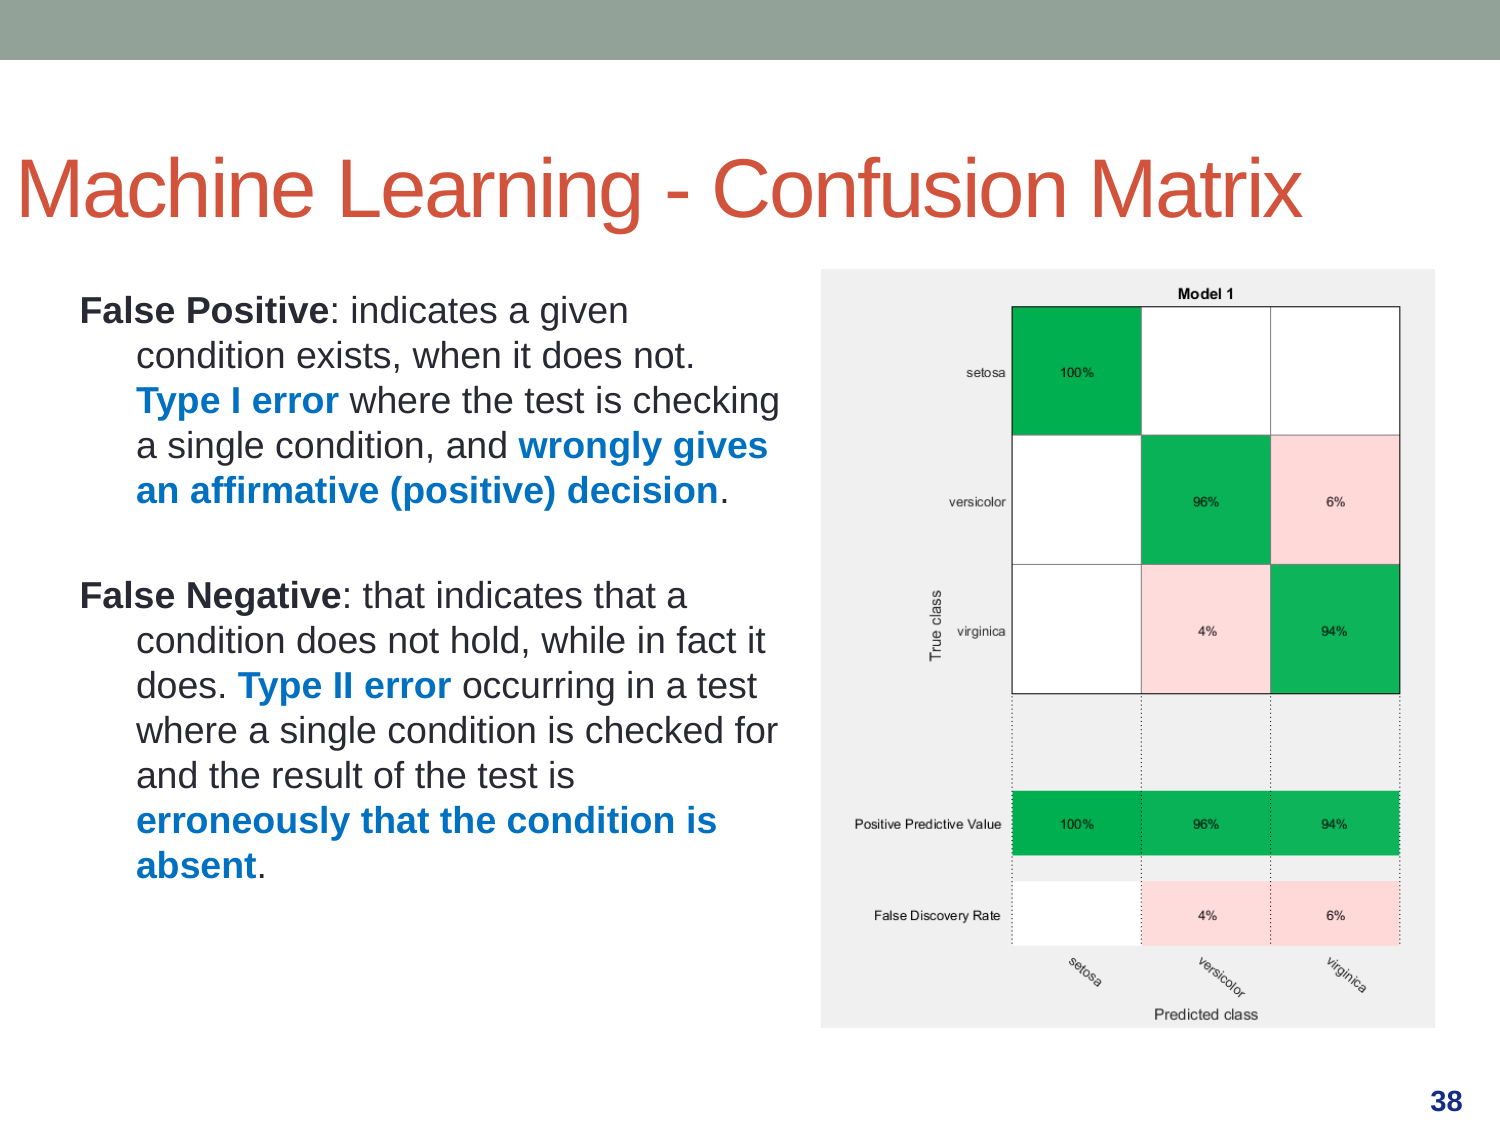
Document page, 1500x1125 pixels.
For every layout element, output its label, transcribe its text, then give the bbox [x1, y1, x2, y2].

text_box False Positive: indicates a given condition exists, when it does not. Type I error where the test is checking a single condition, and wrongly gives an affirmative (positive) decision. False Negative: that indicates that a condition does not hold, while in fact it does. Type II error occurring in a test where a single condition is checked for and the result of the test is erroneously that the condition is absent. [64, 278, 798, 1047]
picture [820, 269, 1436, 1028]
slide_number 38 [1415, 1070, 1499, 1125]
title Machine Learning - Confusion Matrix [0, 101, 1325, 266]
